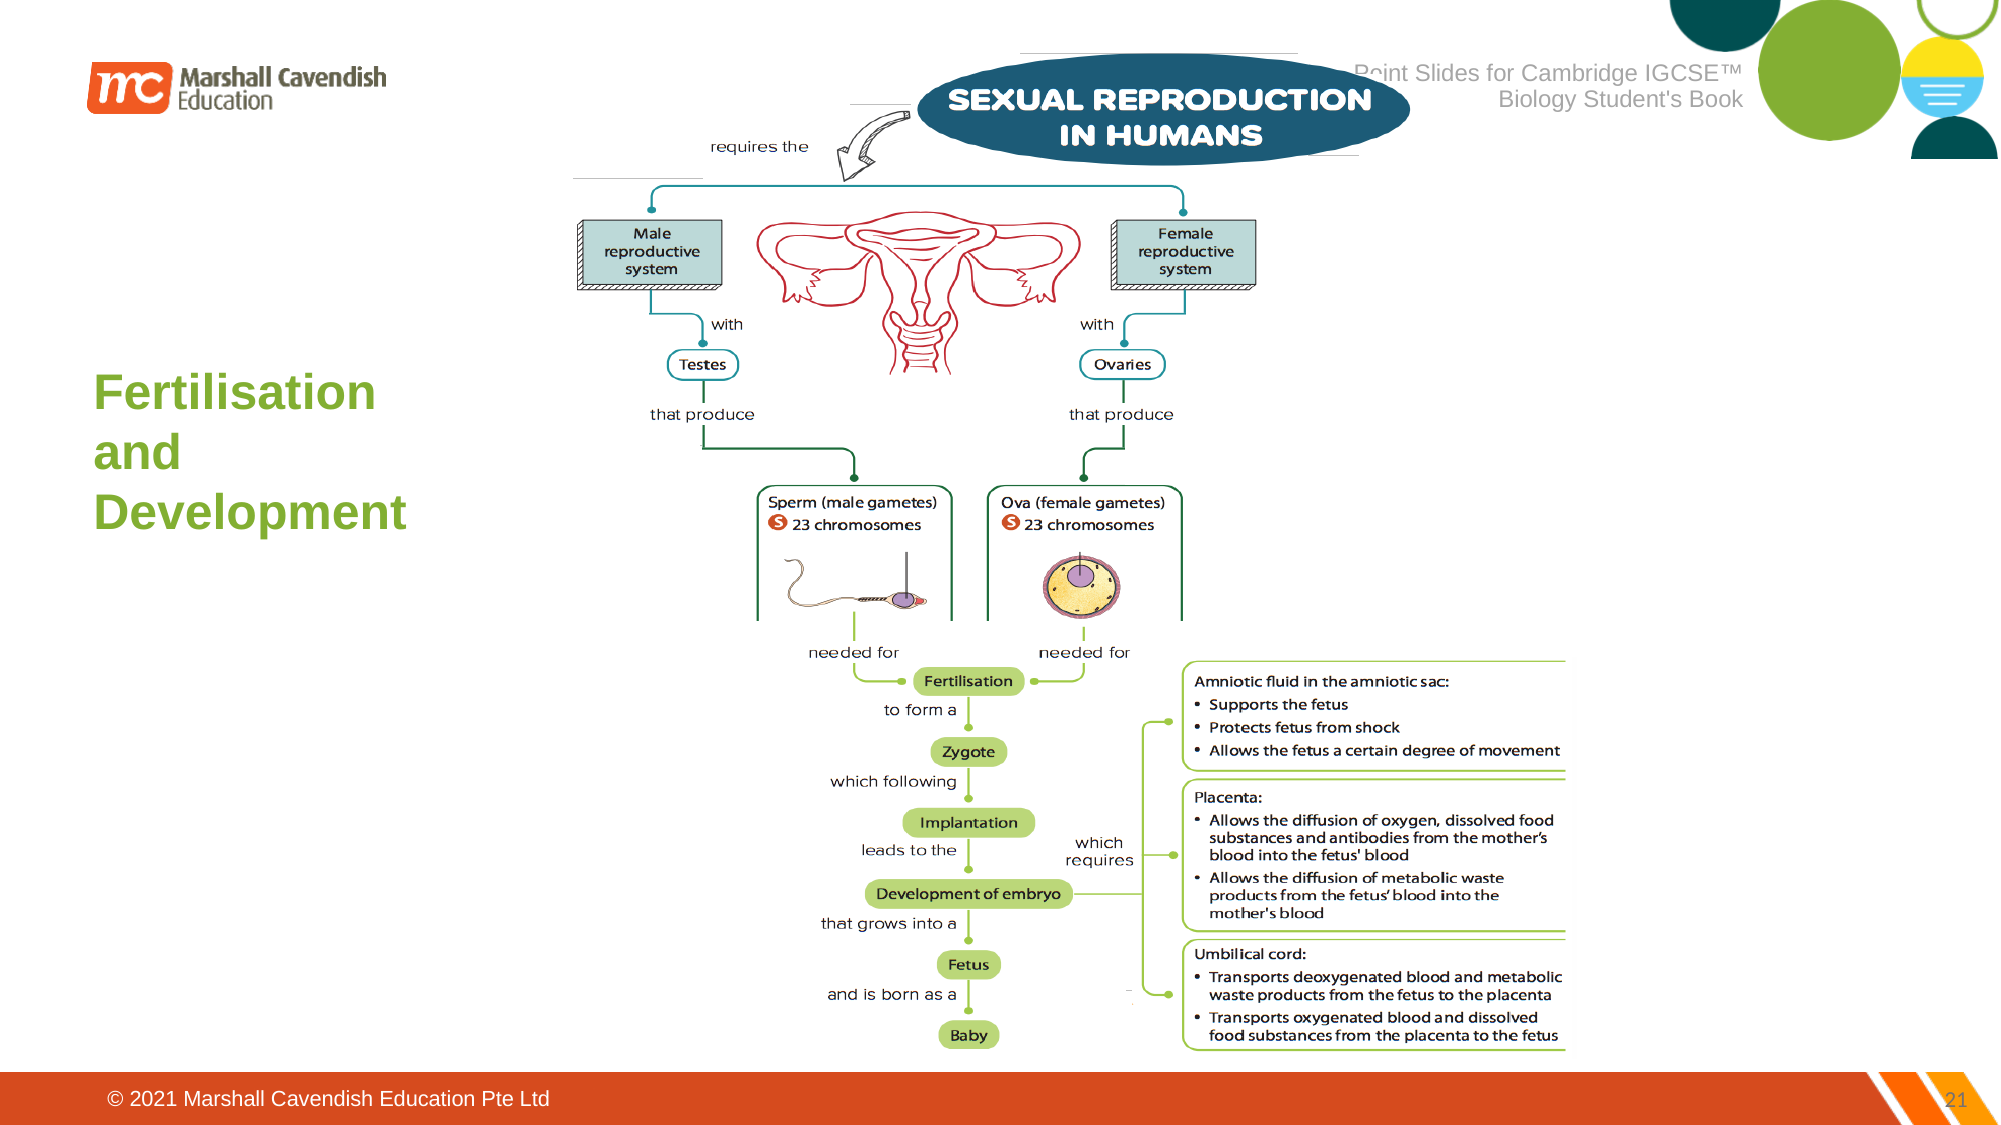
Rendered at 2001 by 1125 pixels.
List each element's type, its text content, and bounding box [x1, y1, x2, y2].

picture [573, 48, 1577, 1059]
picture [0, 1072, 2000, 1125]
text_box Fertilisation and Development [78, 352, 469, 547]
picture [87, 62, 386, 114]
picture [1670, 0, 1998, 159]
